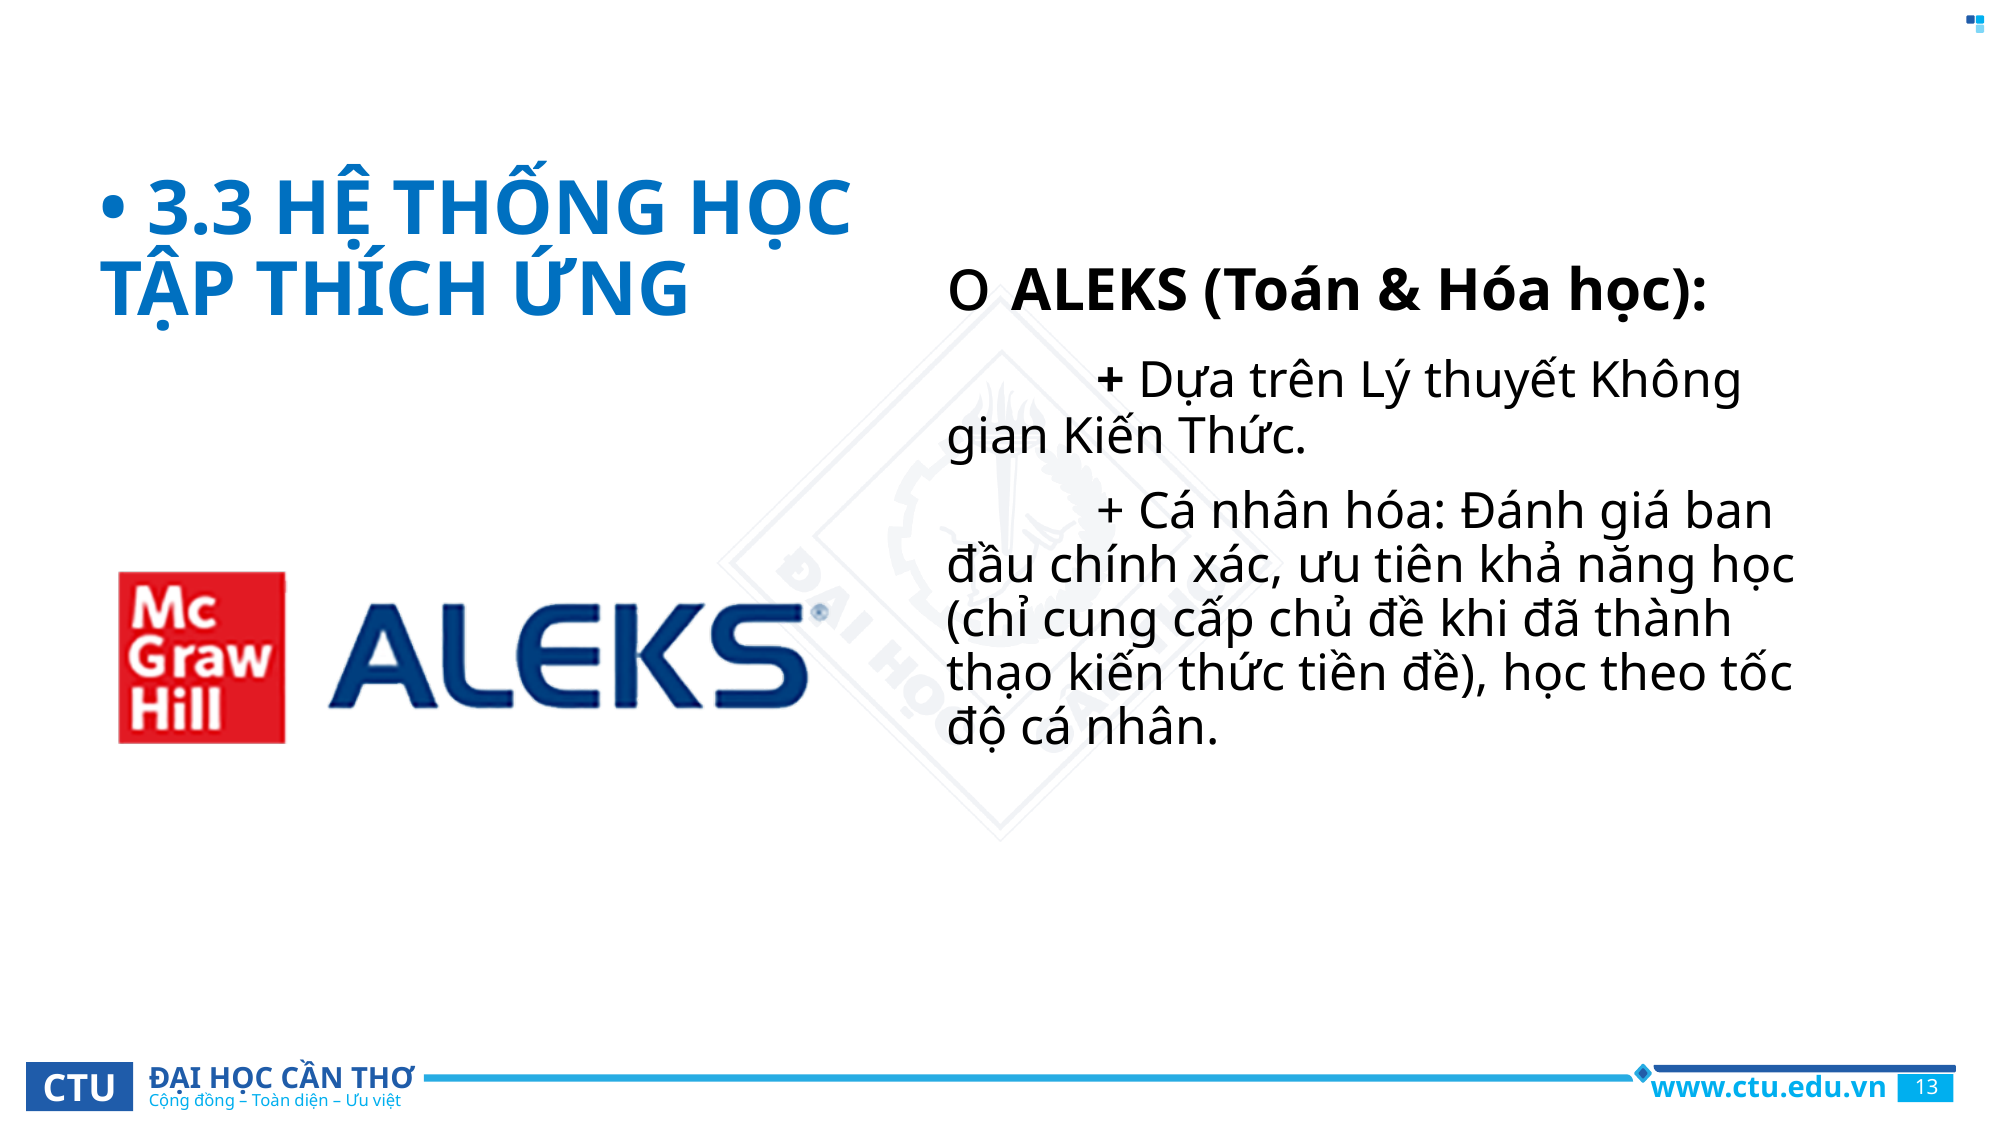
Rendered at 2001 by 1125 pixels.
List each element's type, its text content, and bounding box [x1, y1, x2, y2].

list o ALEKS (Toán & Hóa học): + Dựa trên Lý thuyết Không gian Kiến Thức. + Cá nhân hóa: Đánh giá ban đầu chính xác, ưu tiên khả năng học (chỉ cung cấp chủ đề khi đã thành thạo kiến thức tiền đề), học theo tốc độ cá nhân. [931, 238, 1815, 887]
title • 3.3 HỆ THỐNG HỌC TẬP THÍCH ỨNG [84, 46, 897, 430]
picture [84, 261, 878, 1055]
